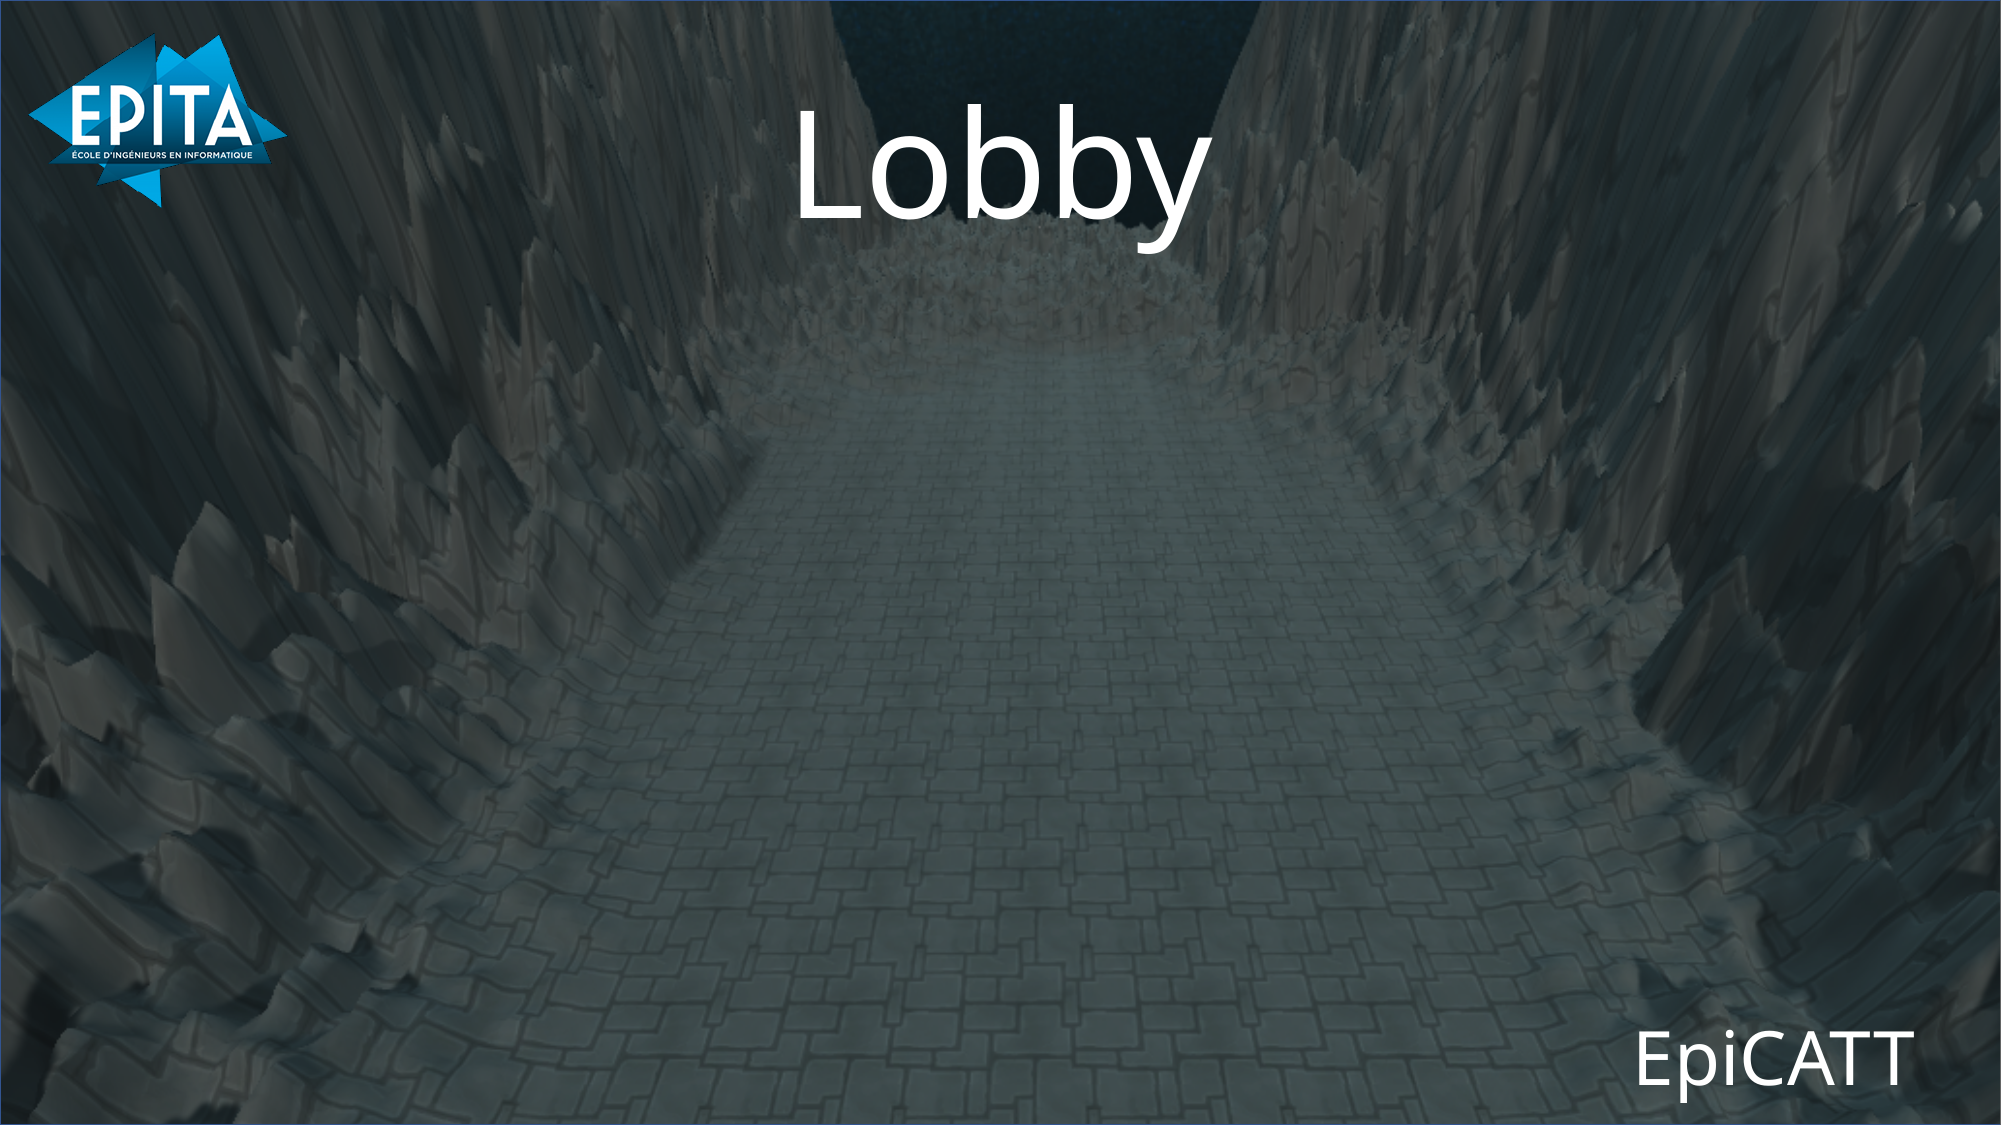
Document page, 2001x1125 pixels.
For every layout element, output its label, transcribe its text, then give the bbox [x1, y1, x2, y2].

picture [0, 0, 2001, 1124]
title Lobby [137, 82, 1863, 300]
